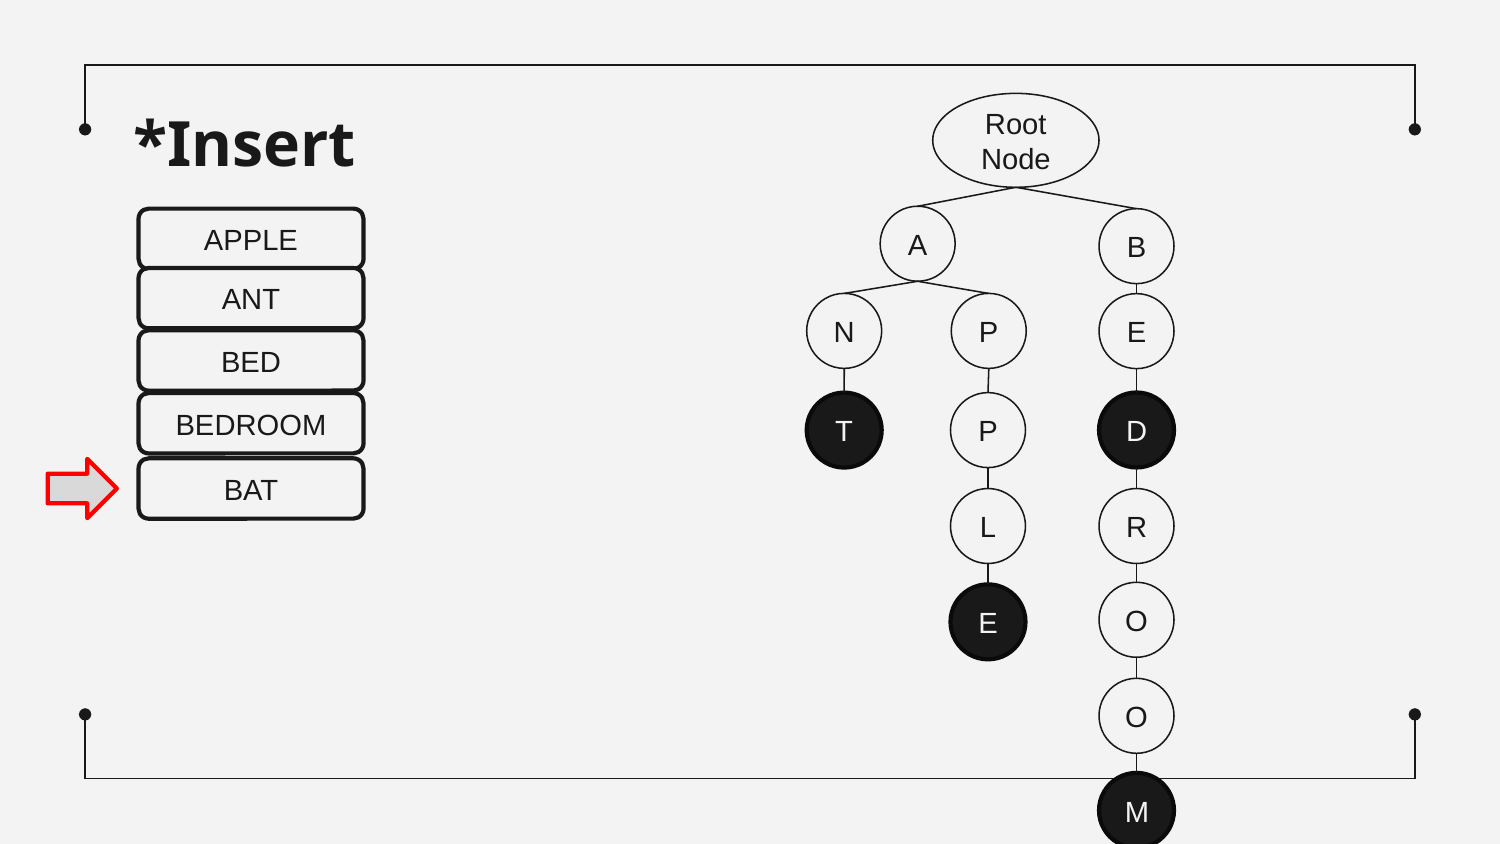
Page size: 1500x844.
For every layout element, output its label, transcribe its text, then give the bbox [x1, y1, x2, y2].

text_box ANT [136, 265, 366, 329]
text_box BED [136, 328, 366, 392]
text_box P [949, 291, 1029, 371]
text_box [920, 281, 989, 294]
text_box L [948, 486, 1028, 566]
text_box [1015, 186, 1137, 209]
text_box E [1096, 291, 1177, 371]
text_box O [1096, 676, 1177, 756]
text_box P [948, 390, 1028, 470]
text_box B [1096, 206, 1177, 286]
text_box A [878, 204, 958, 279]
text_box [45, 456, 119, 521]
text_box R [1096, 486, 1177, 566]
text_box O [1096, 580, 1177, 660]
text_box APPLE [136, 206, 366, 268]
title *Insert [118, 88, 1383, 183]
text_box BAT [136, 456, 366, 521]
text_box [843, 281, 918, 294]
text_box M [1096, 771, 1177, 844]
text_box N [804, 291, 884, 371]
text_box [917, 186, 1014, 207]
text_box Root Node [930, 91, 1102, 185]
text_box E [948, 582, 1028, 662]
text_box T [804, 390, 884, 470]
text_box BEDROOM [136, 390, 366, 456]
text_box A [985, 390, 992, 396]
text_box D [1096, 390, 1177, 470]
